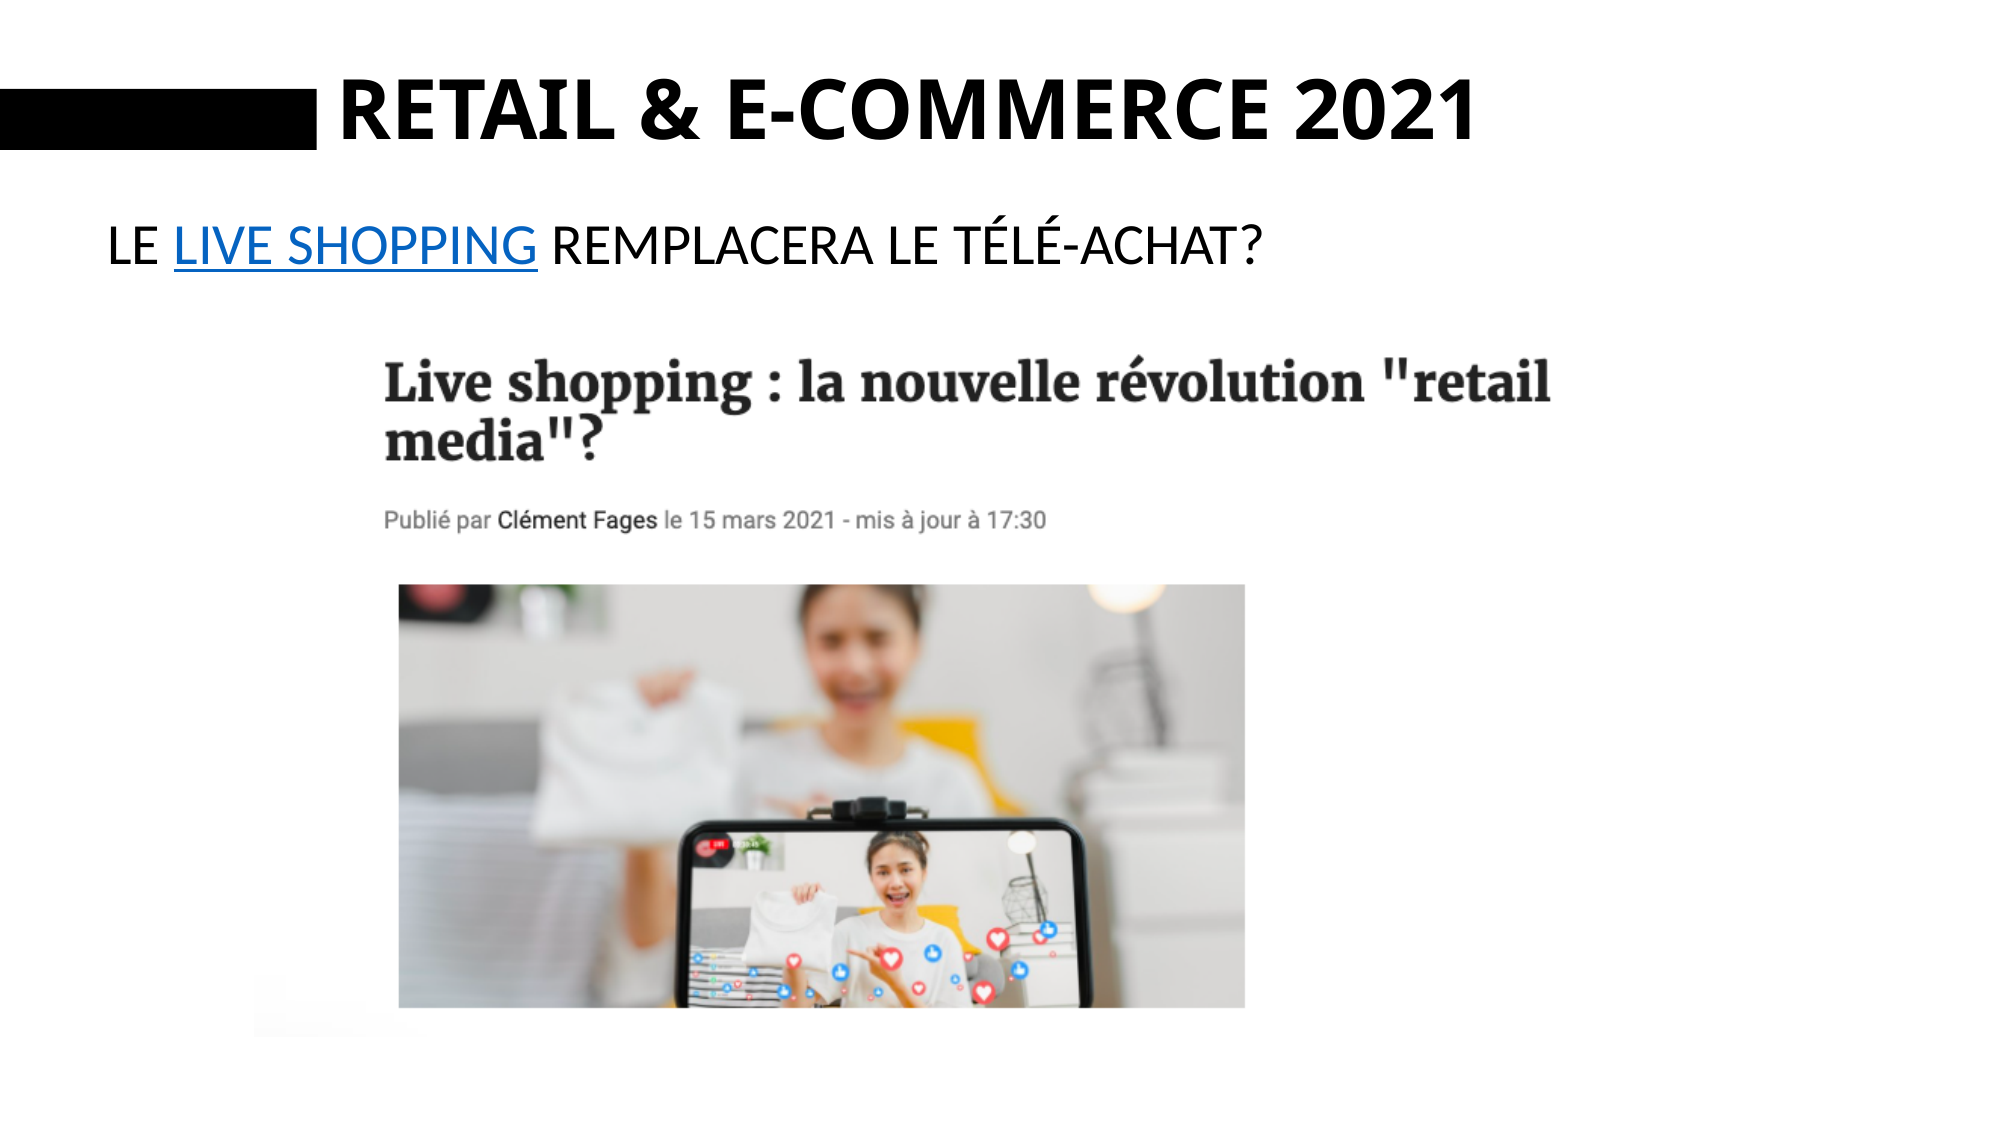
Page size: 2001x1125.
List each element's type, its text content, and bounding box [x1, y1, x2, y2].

text_box [0, 88, 318, 151]
title RETAIL & E-COMMERCE 2021 [321, 4, 2000, 222]
picture [254, 329, 1564, 1037]
text_box LE LIVE SHOPPING REMPLACERA LE TÉLÉ-ACHAT? [92, 199, 1775, 284]
